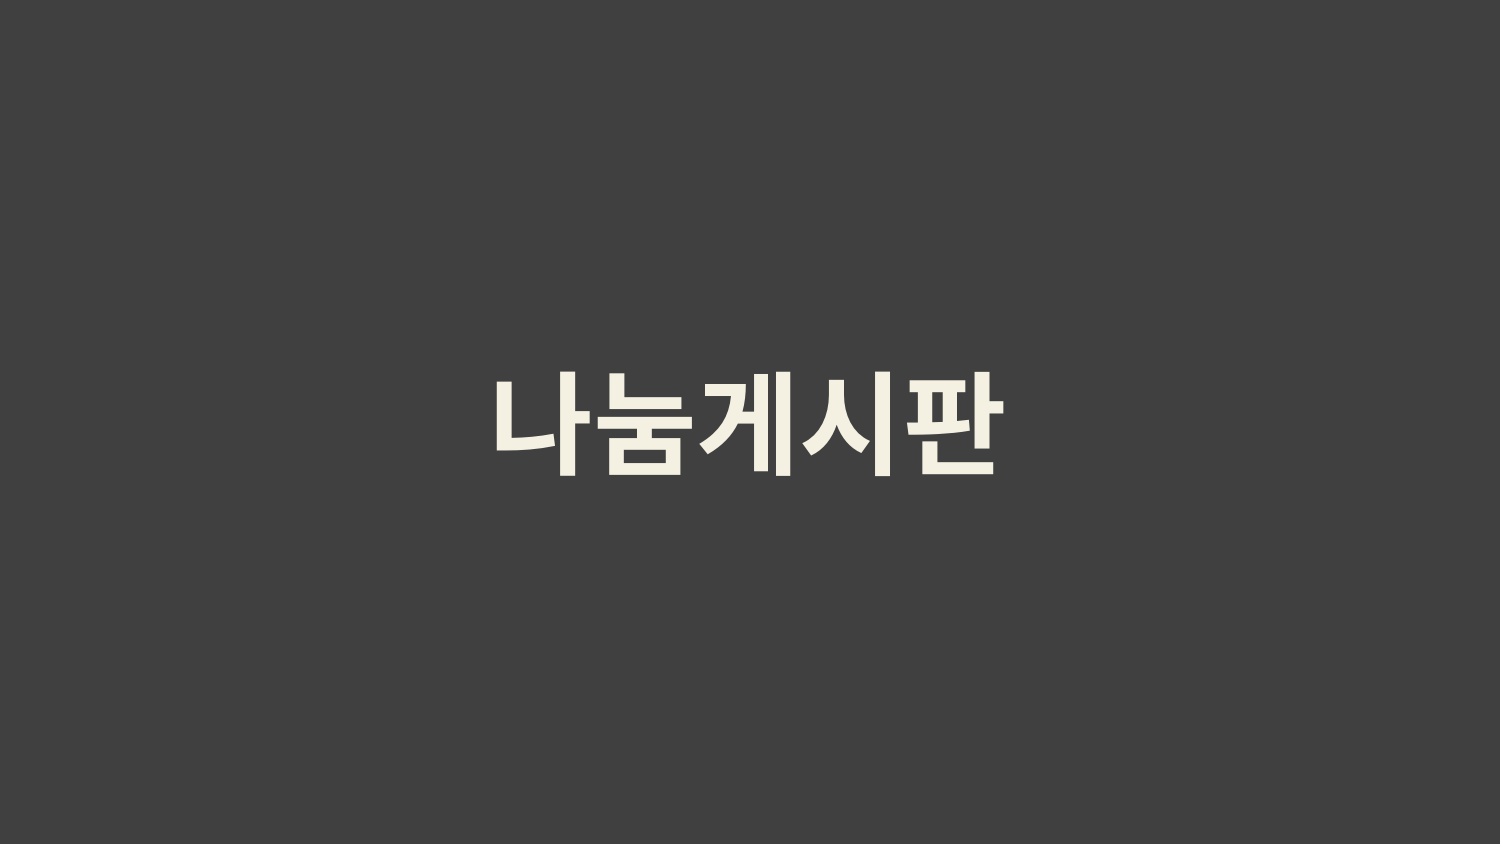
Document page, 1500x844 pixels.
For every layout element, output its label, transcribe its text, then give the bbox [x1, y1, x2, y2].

text_box 나눔게시판 [474, 346, 1023, 497]
